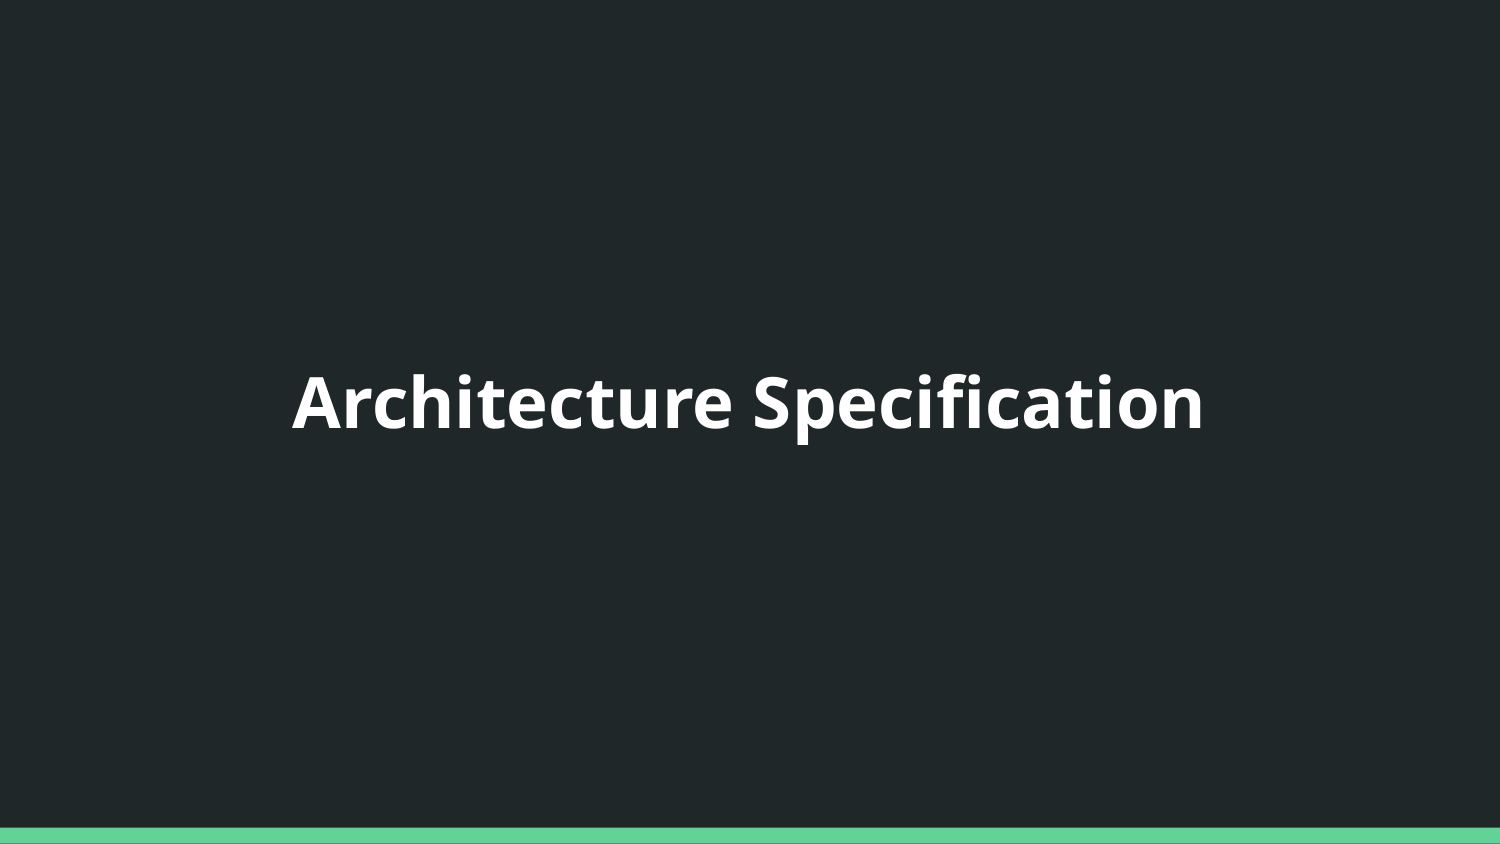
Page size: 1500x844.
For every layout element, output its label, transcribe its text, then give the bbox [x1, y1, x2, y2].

title Architecture Specification [51, 242, 1449, 558]
